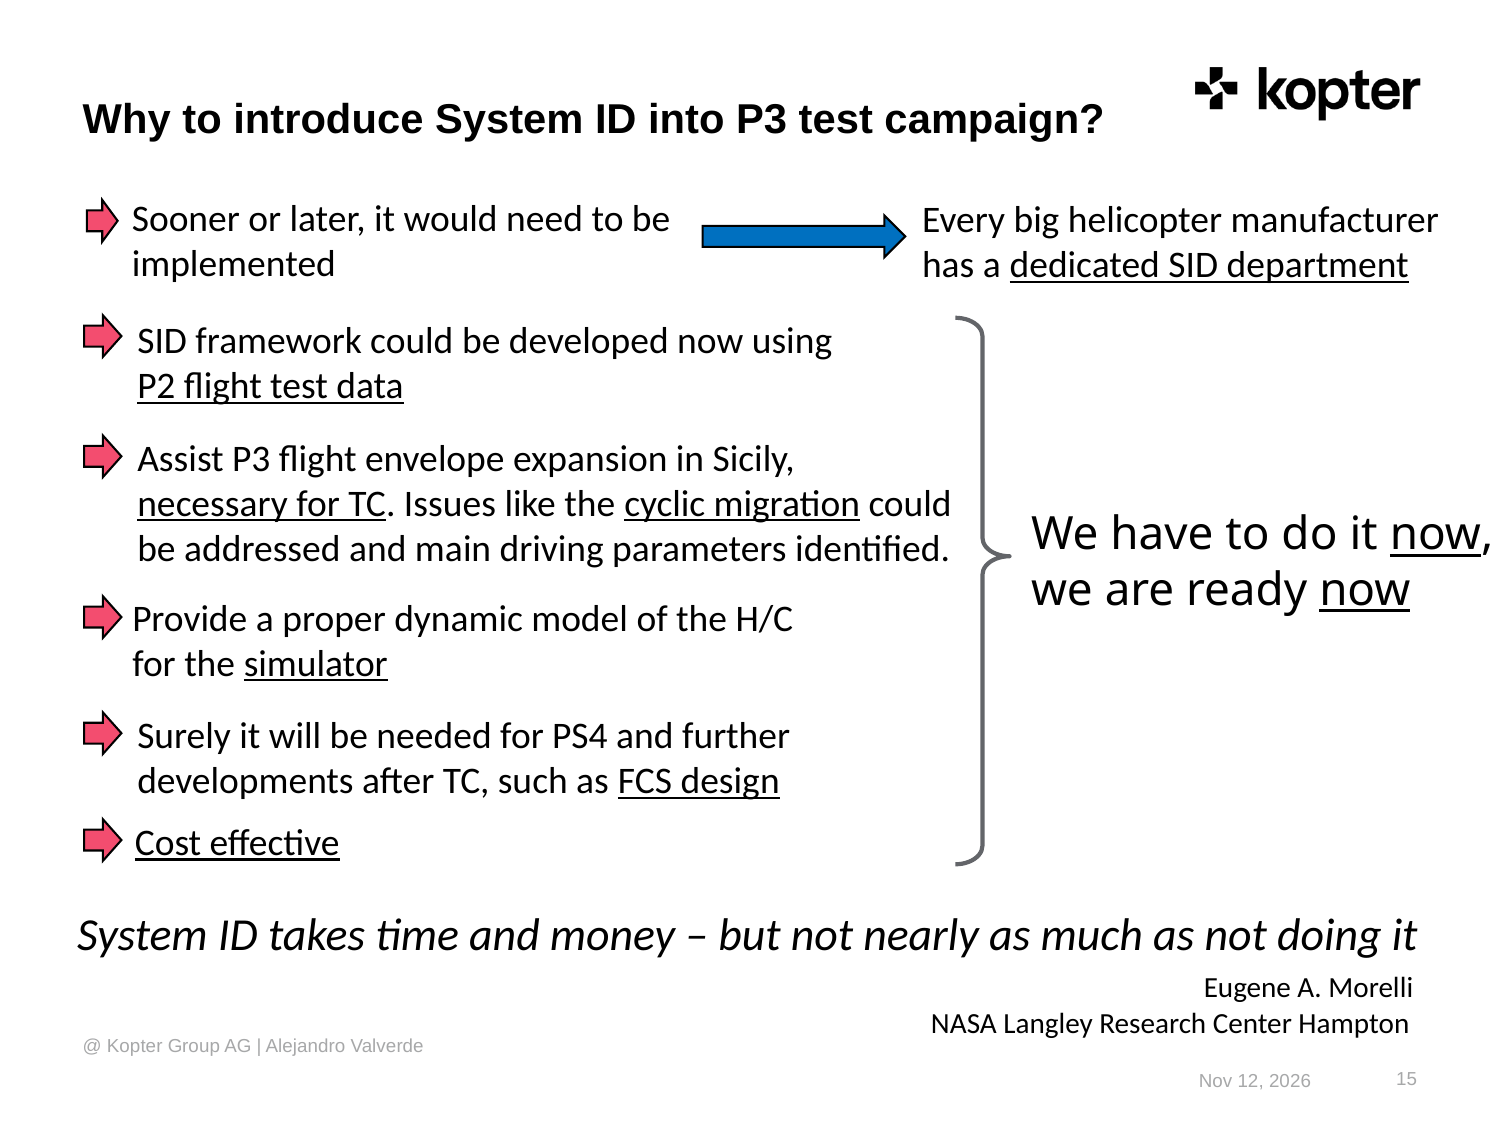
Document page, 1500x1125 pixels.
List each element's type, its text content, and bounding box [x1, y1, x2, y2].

text_box [955, 317, 1011, 865]
picture [1194, 66, 1421, 121]
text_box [86, 194, 1436, 297]
text_box System ID takes time and money – but not nearly as much as not doing it Eugene A. Morelli NASA Langley Research Center Hampton [77, 904, 1418, 1125]
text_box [84, 593, 953, 693]
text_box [84, 433, 958, 575]
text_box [84, 711, 958, 800]
text_box We have to do it now, we are ready now [1031, 504, 1174, 661]
title Why to introduce System ID into P3 test campaign? [82, 64, 1153, 142]
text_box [84, 818, 956, 878]
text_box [84, 315, 958, 415]
